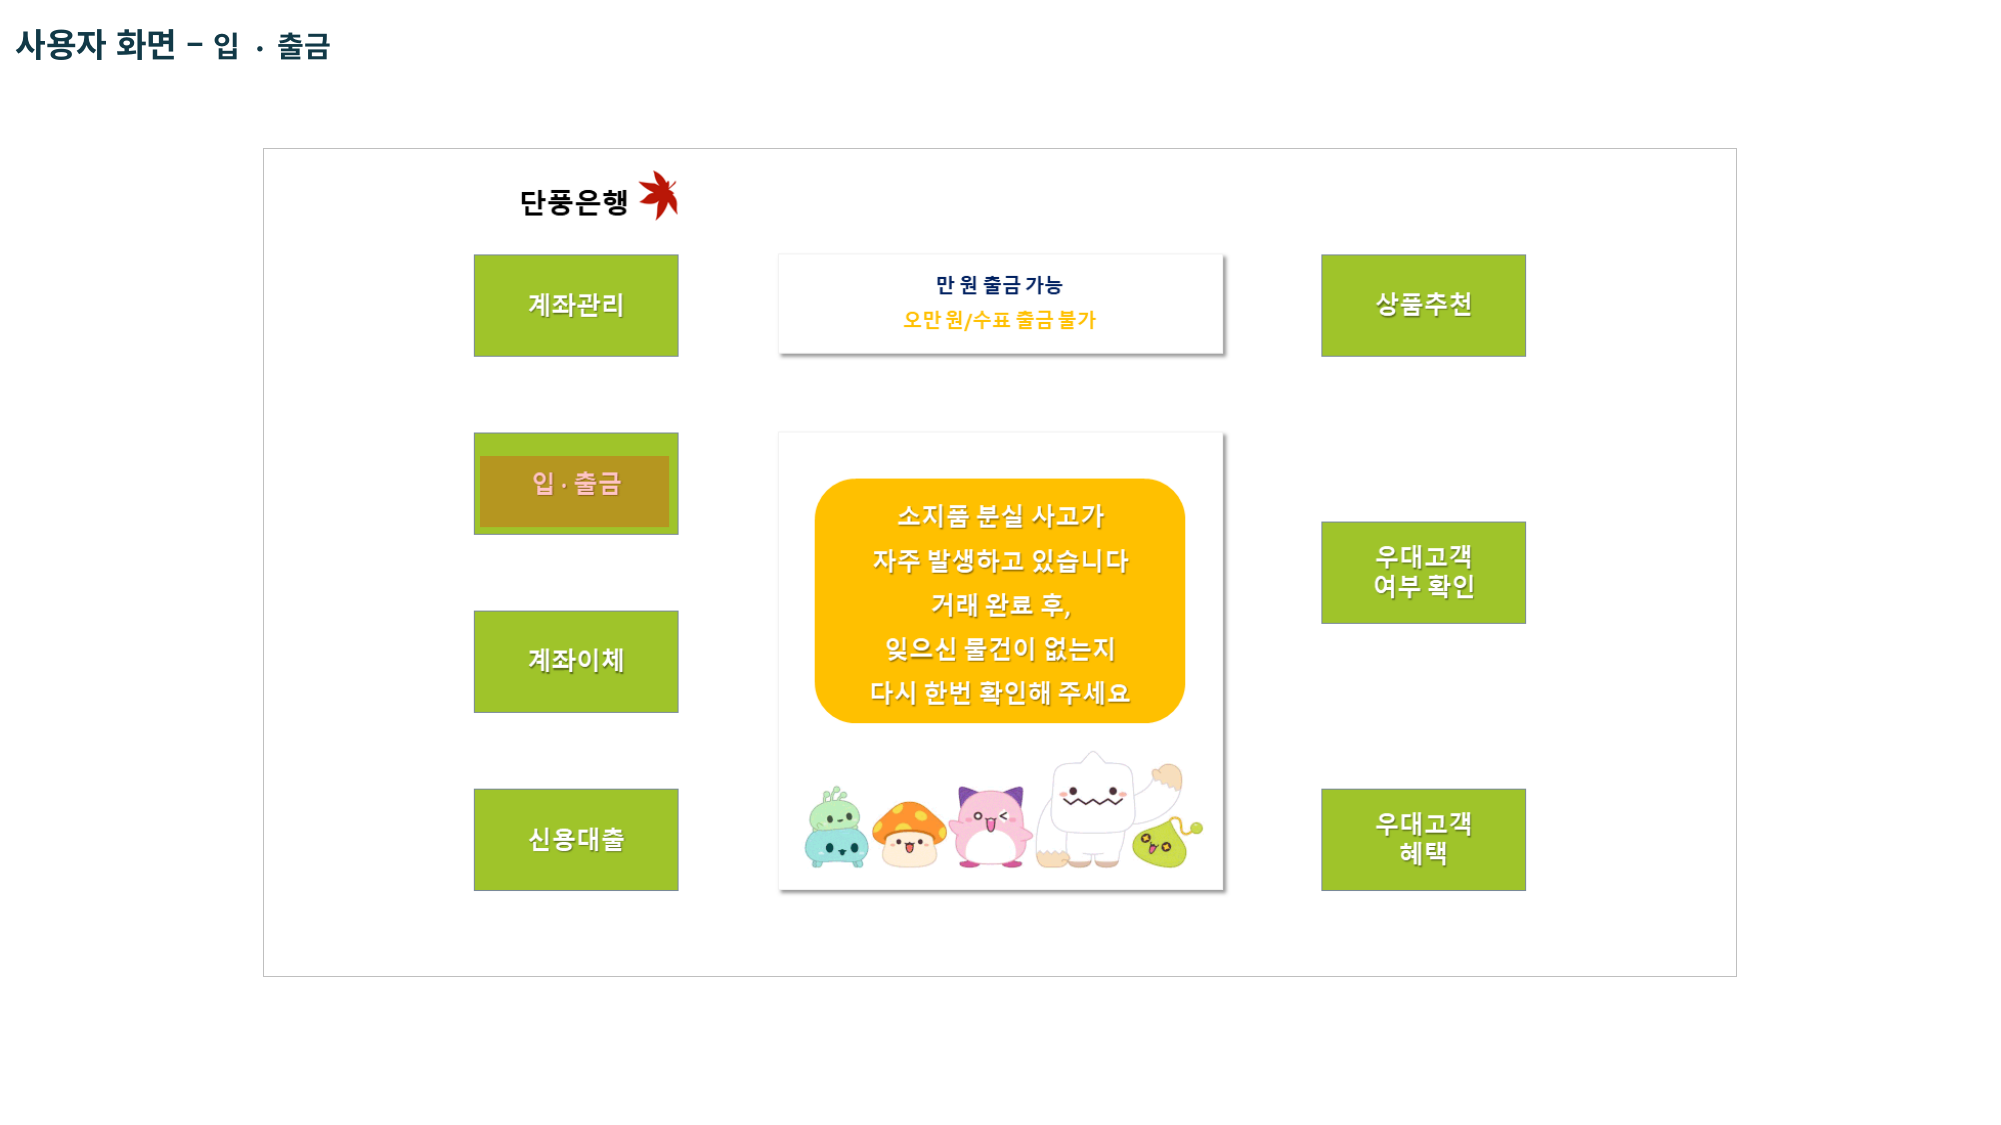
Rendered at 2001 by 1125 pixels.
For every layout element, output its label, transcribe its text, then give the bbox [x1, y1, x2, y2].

picture [263, 148, 1737, 977]
text_box 사용자 화면 – 입 · 출금 [0, 16, 1957, 72]
